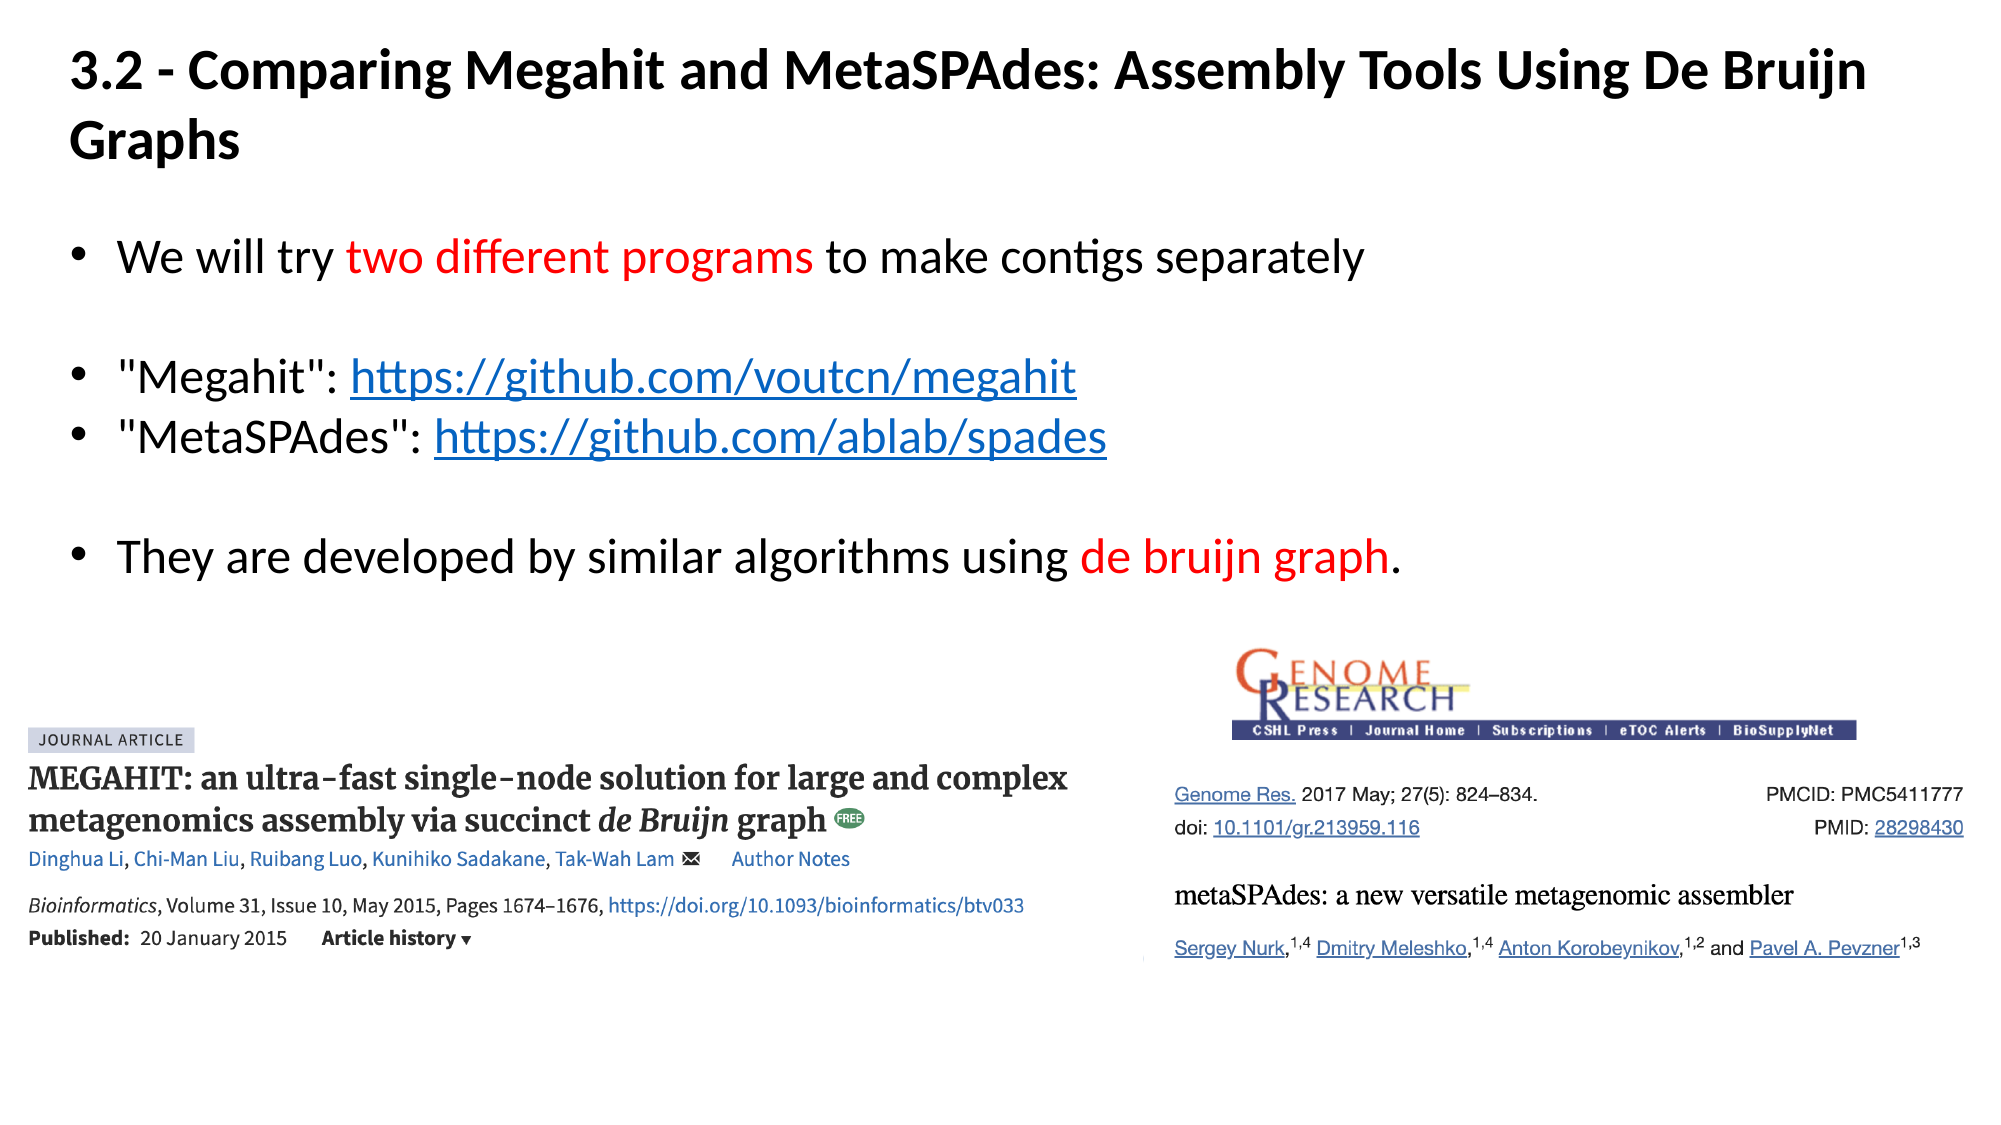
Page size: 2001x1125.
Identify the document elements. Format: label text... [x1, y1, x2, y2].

text_box We will try two different programs to make contigs separately "Megahit": https://github.com/voutcn/megahit "MetaSPAdes": https://github.com/ablab/spades They are developed by similar algorithms using de bruijn graph. [54, 215, 1966, 796]
text_box 3.2 - Comparing Megahit and MetaSPAdes: Assembly Tools Using De Bruijn Graphs [54, 23, 2000, 179]
picture [1143, 623, 1976, 974]
picture [0, 717, 1108, 957]
